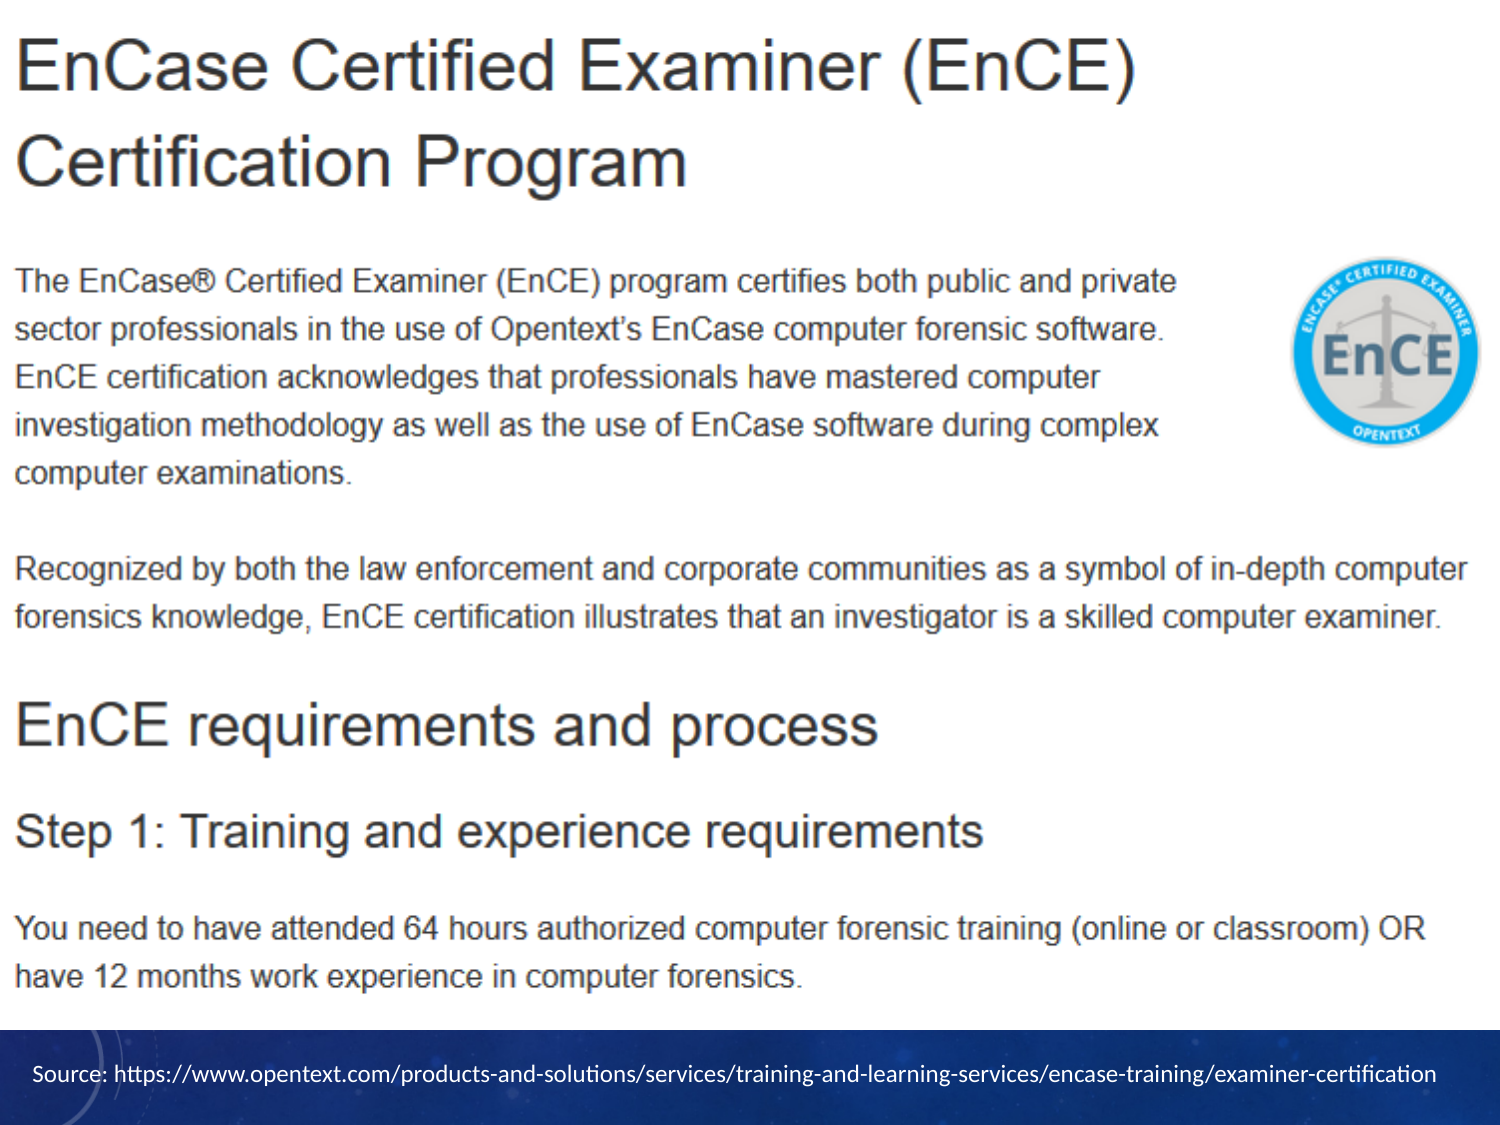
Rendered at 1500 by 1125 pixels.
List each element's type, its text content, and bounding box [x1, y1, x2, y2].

text_box Source: https://www.opentext.com/products-and-solutions/services/training-and-learning-services/encase-training/examiner-certification [17, 1050, 1456, 1095]
picture [0, 0, 1500, 1125]
